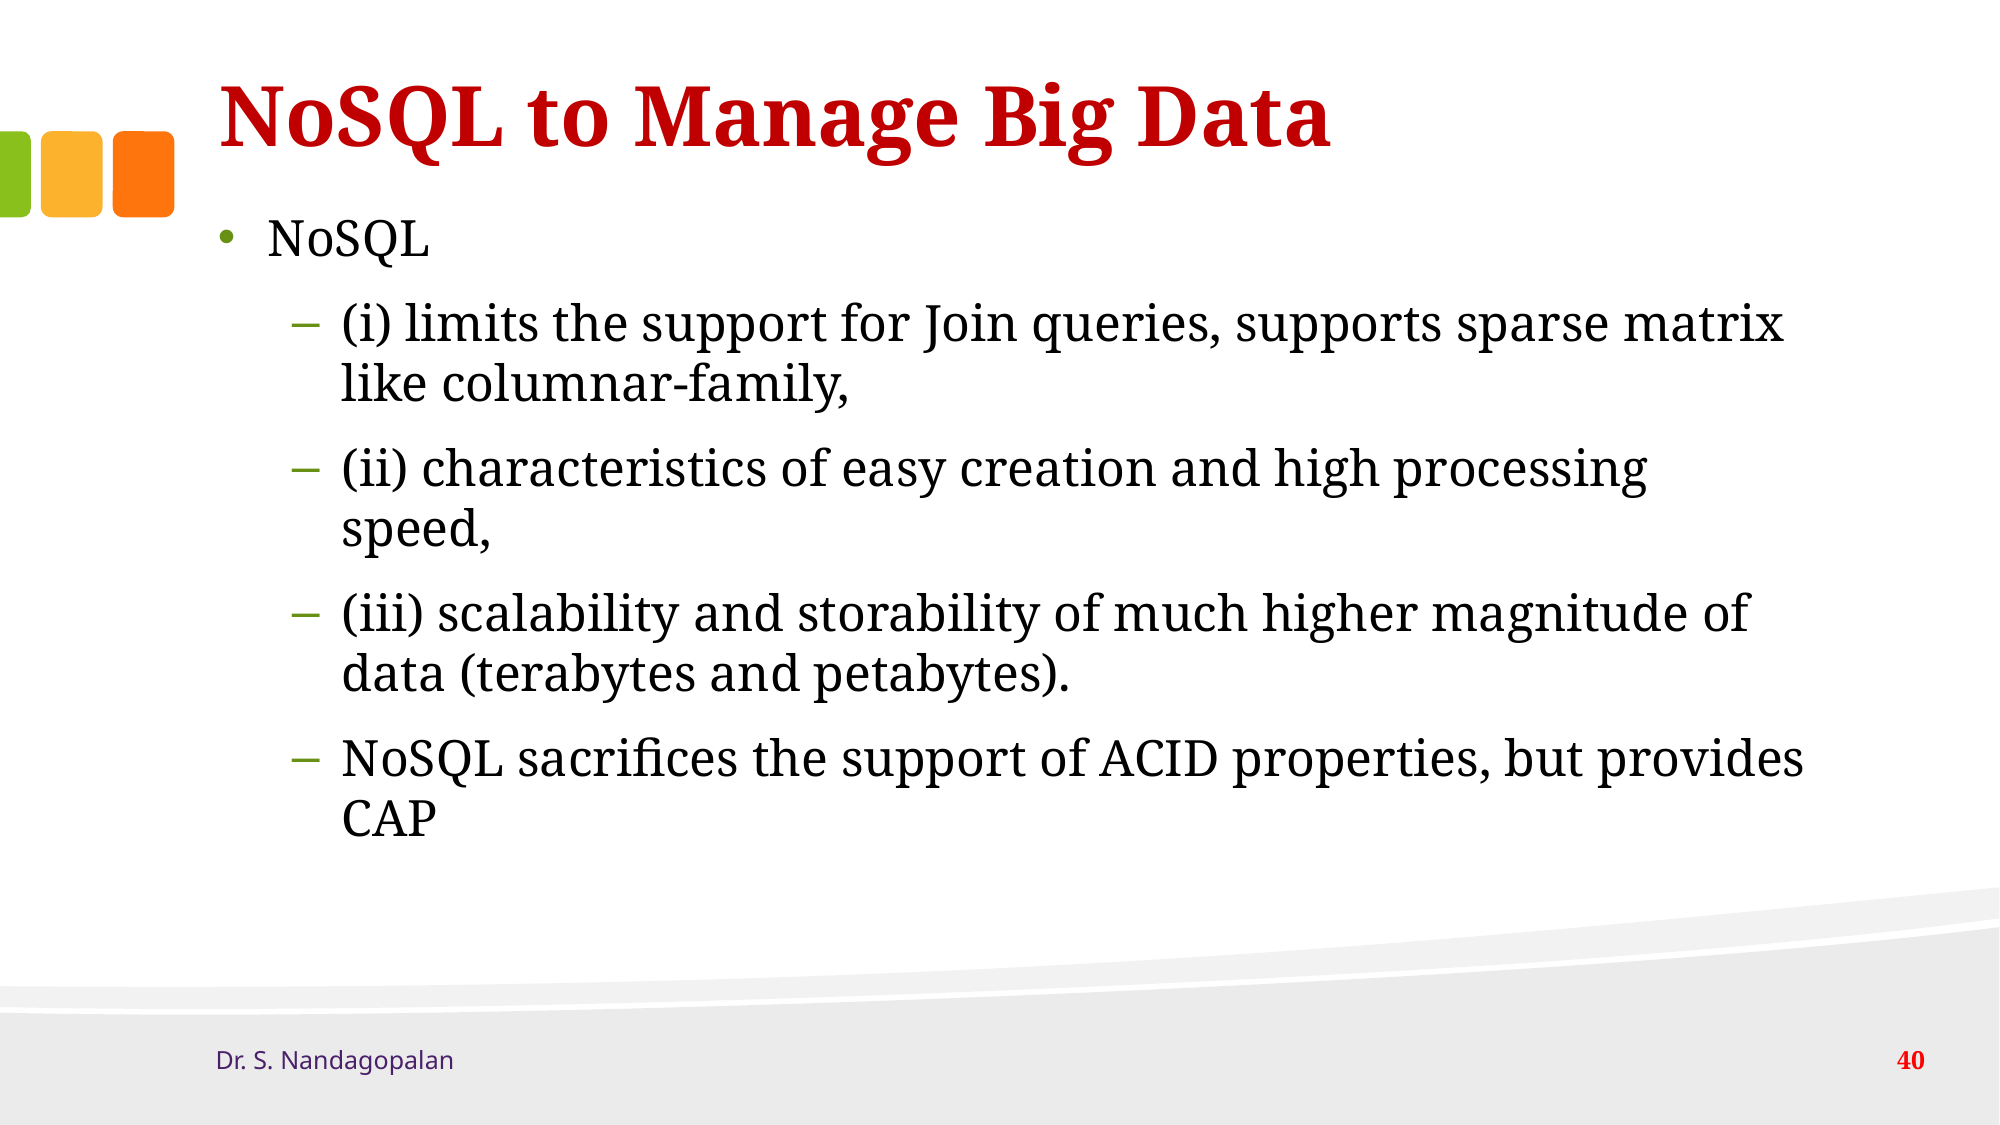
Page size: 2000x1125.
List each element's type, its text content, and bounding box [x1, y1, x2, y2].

slide_number 40 [1811, 1046, 1946, 1077]
footer Dr. S. Nandagopalan [195, 1046, 1556, 1077]
list NoSQL (i) limits the support for Join queries, supports sparse matrix like columnar-family, (ii) characteristics of easy creation and high processing speed, (iii) scalability and storability of much higher magnitude of data (terabytes and petabytes). NoSQL sacrifices the support of ACID properties, but provides CAP [197, 196, 1827, 1024]
title NoSQL to Manage Big Data [199, 24, 1800, 173]
